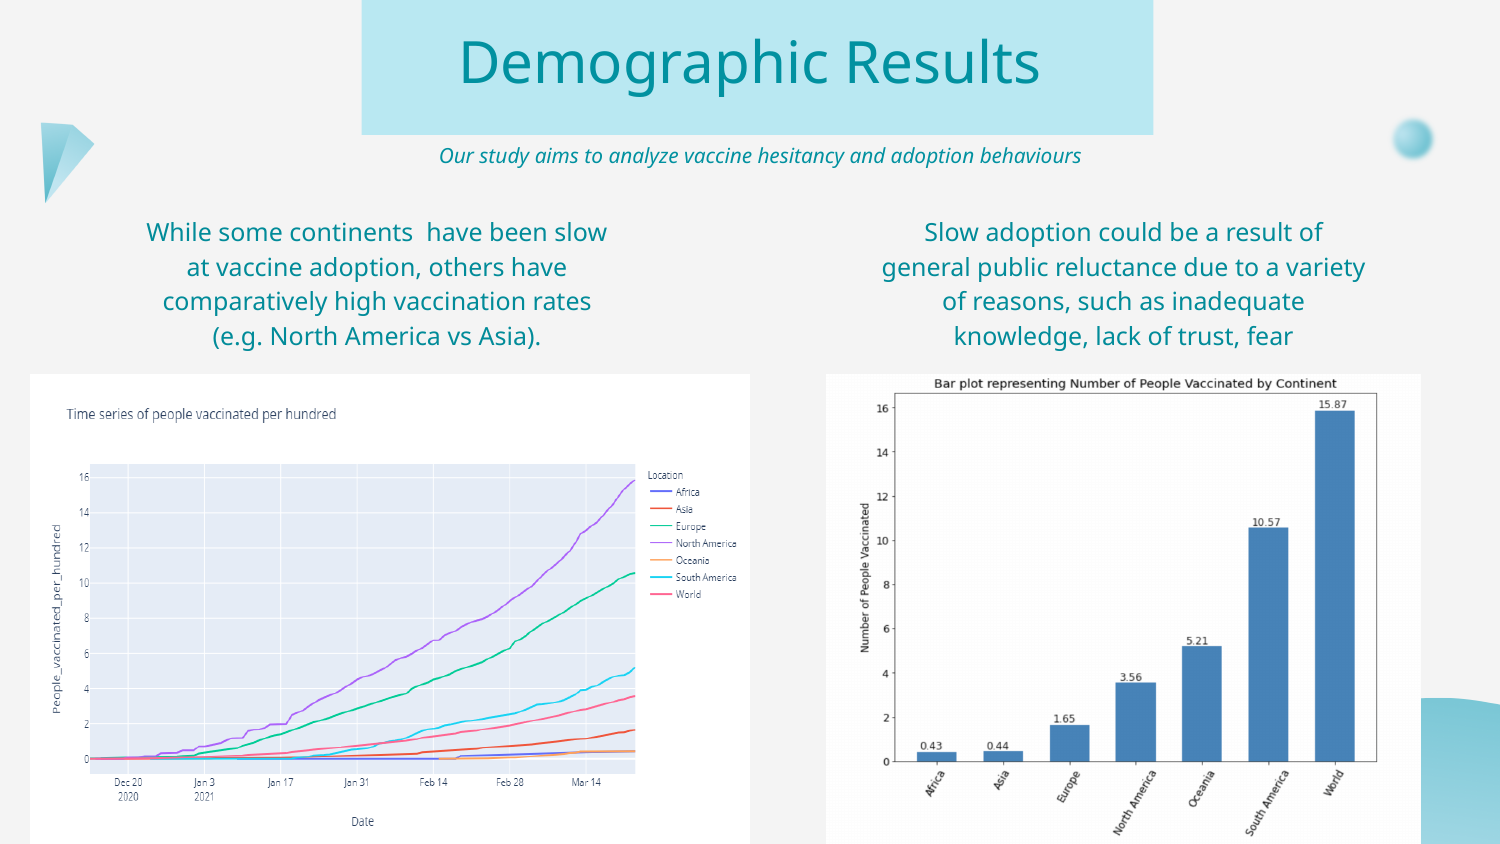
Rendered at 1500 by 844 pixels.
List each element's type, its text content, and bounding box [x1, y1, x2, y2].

picture [1383, 113, 1439, 165]
picture [34, 114, 103, 207]
text_box While some continents have been slow at vaccine adoption, others have comparatively high vaccination rates (e.g. North America vs Asia). [131, 197, 624, 366]
text_box Our study aims to analyze vaccine hesitancy and adoption behaviours [356, 124, 1164, 183]
picture [29, 374, 750, 844]
title Demographic Results [116, 10, 1383, 105]
picture [826, 374, 1500, 844]
text_box Slow adoption could be a result of general public reluctance due to a variety of reasons, such as inadequate knowledge, lack of trust, fear [864, 197, 1383, 366]
